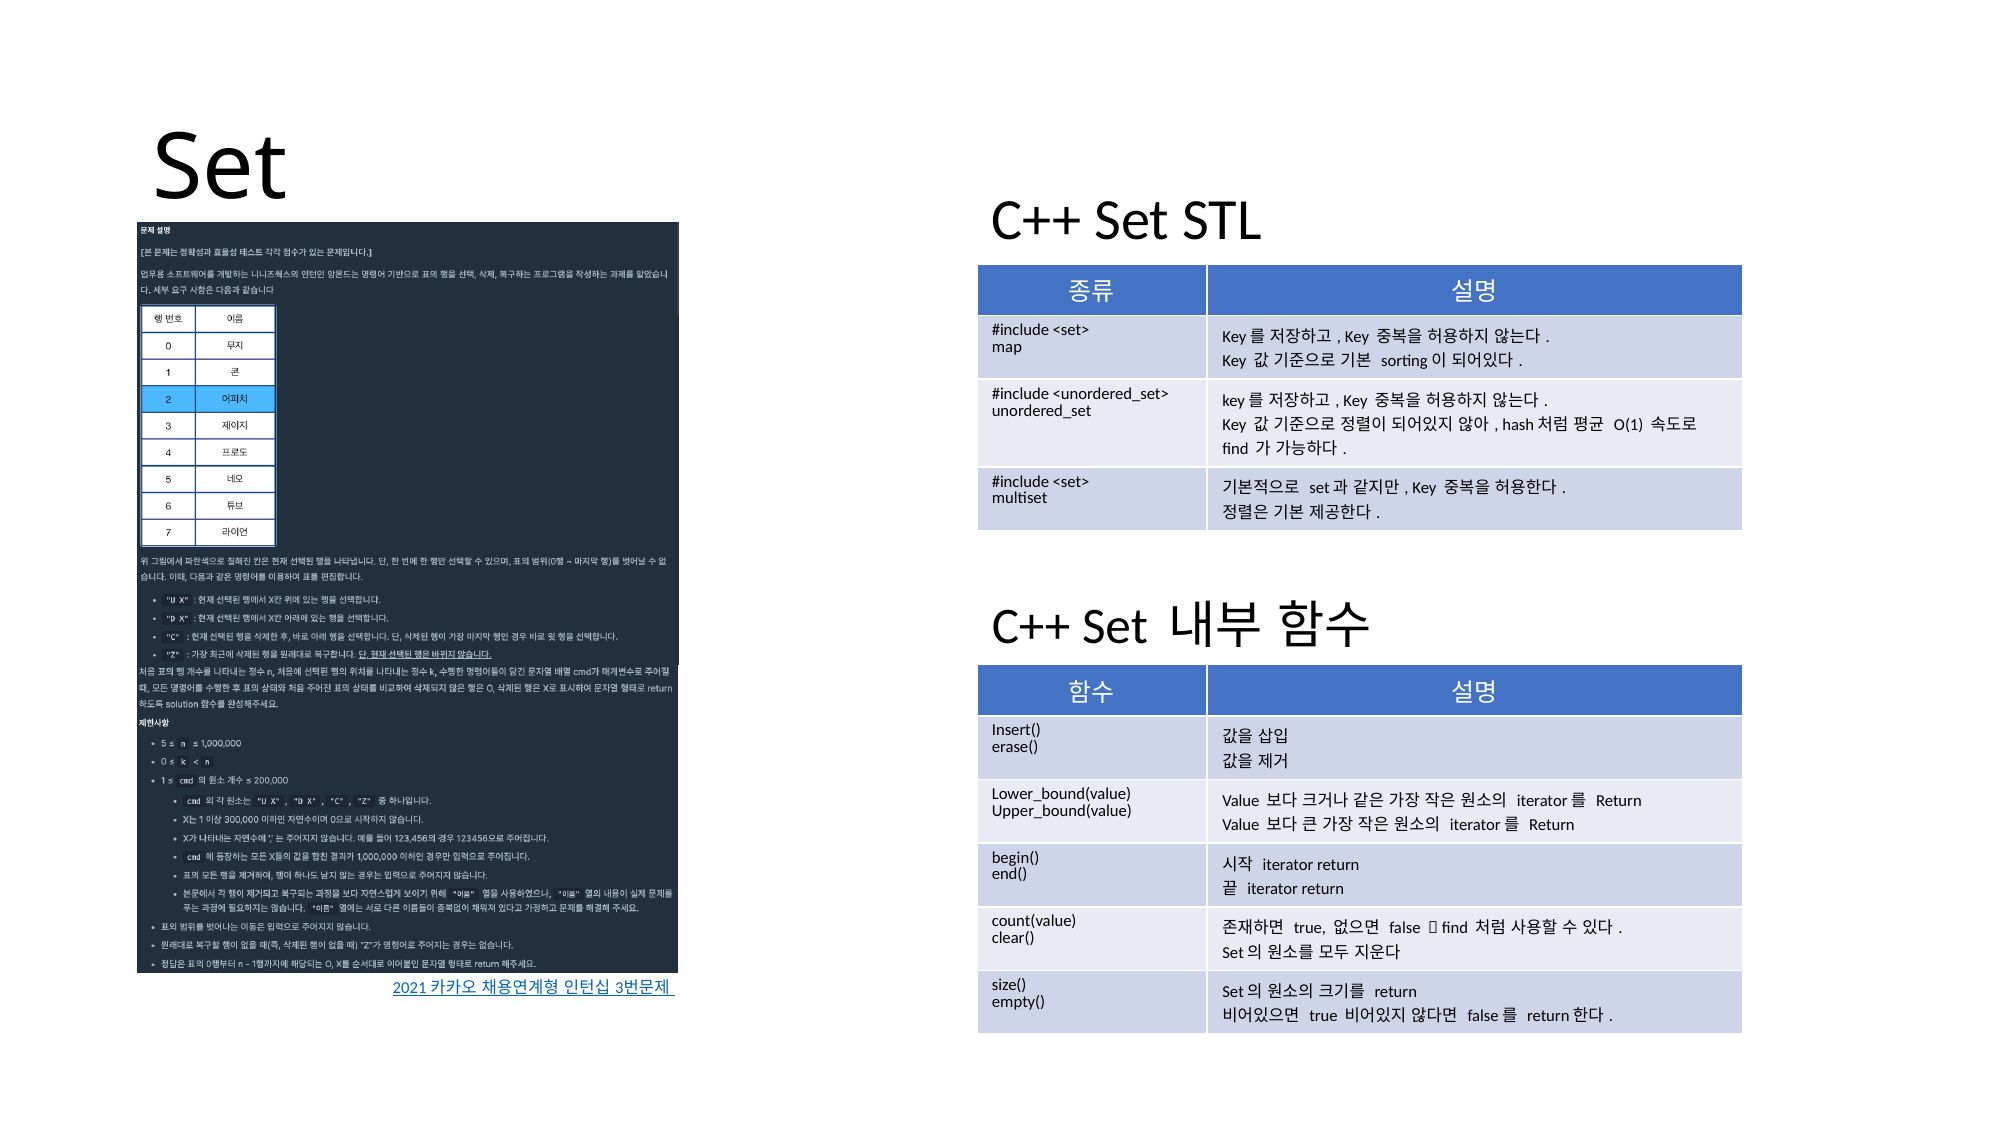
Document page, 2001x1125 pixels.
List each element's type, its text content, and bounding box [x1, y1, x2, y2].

text_box C++ Set 내부 함수 [976, 582, 1872, 665]
table_cell #include <set> multiset [978, 468, 1206, 530]
title Set [137, 59, 1863, 278]
table_header 함수 [978, 665, 1206, 715]
text_box 2021 카카오 채용연계형 인턴십 3번문제 [377, 969, 762, 1009]
table_cell Set의 원소의 크기를 return 비어있으면 true 비어있지 않다면 false를 return한다. [1208, 971, 1742, 1033]
table_cell Insert() erase() [978, 717, 1206, 779]
table_cell #include <set> map [978, 316, 1206, 378]
table_cell 시작 iterator return 끝 iterator return [1208, 844, 1742, 906]
table_cell 존재하면 true, 없으면 false  find 처럼 사용할 수 있다. Set의 원소를 모두 지운다 [1208, 908, 1742, 970]
table_cell Key를 저장하고, Key 중복을 허용하지 않는다. Key 값 기준으로 기본 sorting이 되어있다. [1208, 316, 1742, 378]
table_header 설명 [1208, 665, 1742, 715]
table_cell key를 저장하고, Key 중복을 허용하지 않는다. Key 값 기준으로 정렬이 되어있지 않아, hash처럼 평균 O(1) 속도로 find 가 가능하다. [1208, 380, 1742, 466]
list C++ Set STL [976, 181, 1872, 264]
table_cell begin() end() [978, 844, 1206, 906]
picture [137, 222, 679, 973]
table_header 설명 [1208, 265, 1742, 315]
table_cell size() empty() [978, 971, 1206, 1033]
table_cell 기본적으로 set과 같지만, Key 중복을 허용한다. 정렬은 기본 제공한다. [1208, 468, 1742, 530]
table_cell 값을 삽입 값을 제거 [1208, 717, 1742, 779]
table_cell count(value) clear() [978, 908, 1206, 970]
table_header 종류 [978, 265, 1206, 315]
table_cell #include <unordered_set> unordered_set [978, 380, 1206, 466]
table_cell Value 보다 크거나 같은 가장 작은 원소의 iterator를 Return Value 보다 큰 가장 작은 원소의 iterator를 Return [1208, 780, 1742, 842]
table_cell Lower_bound(value) Upper_bound(value) [978, 780, 1206, 842]
